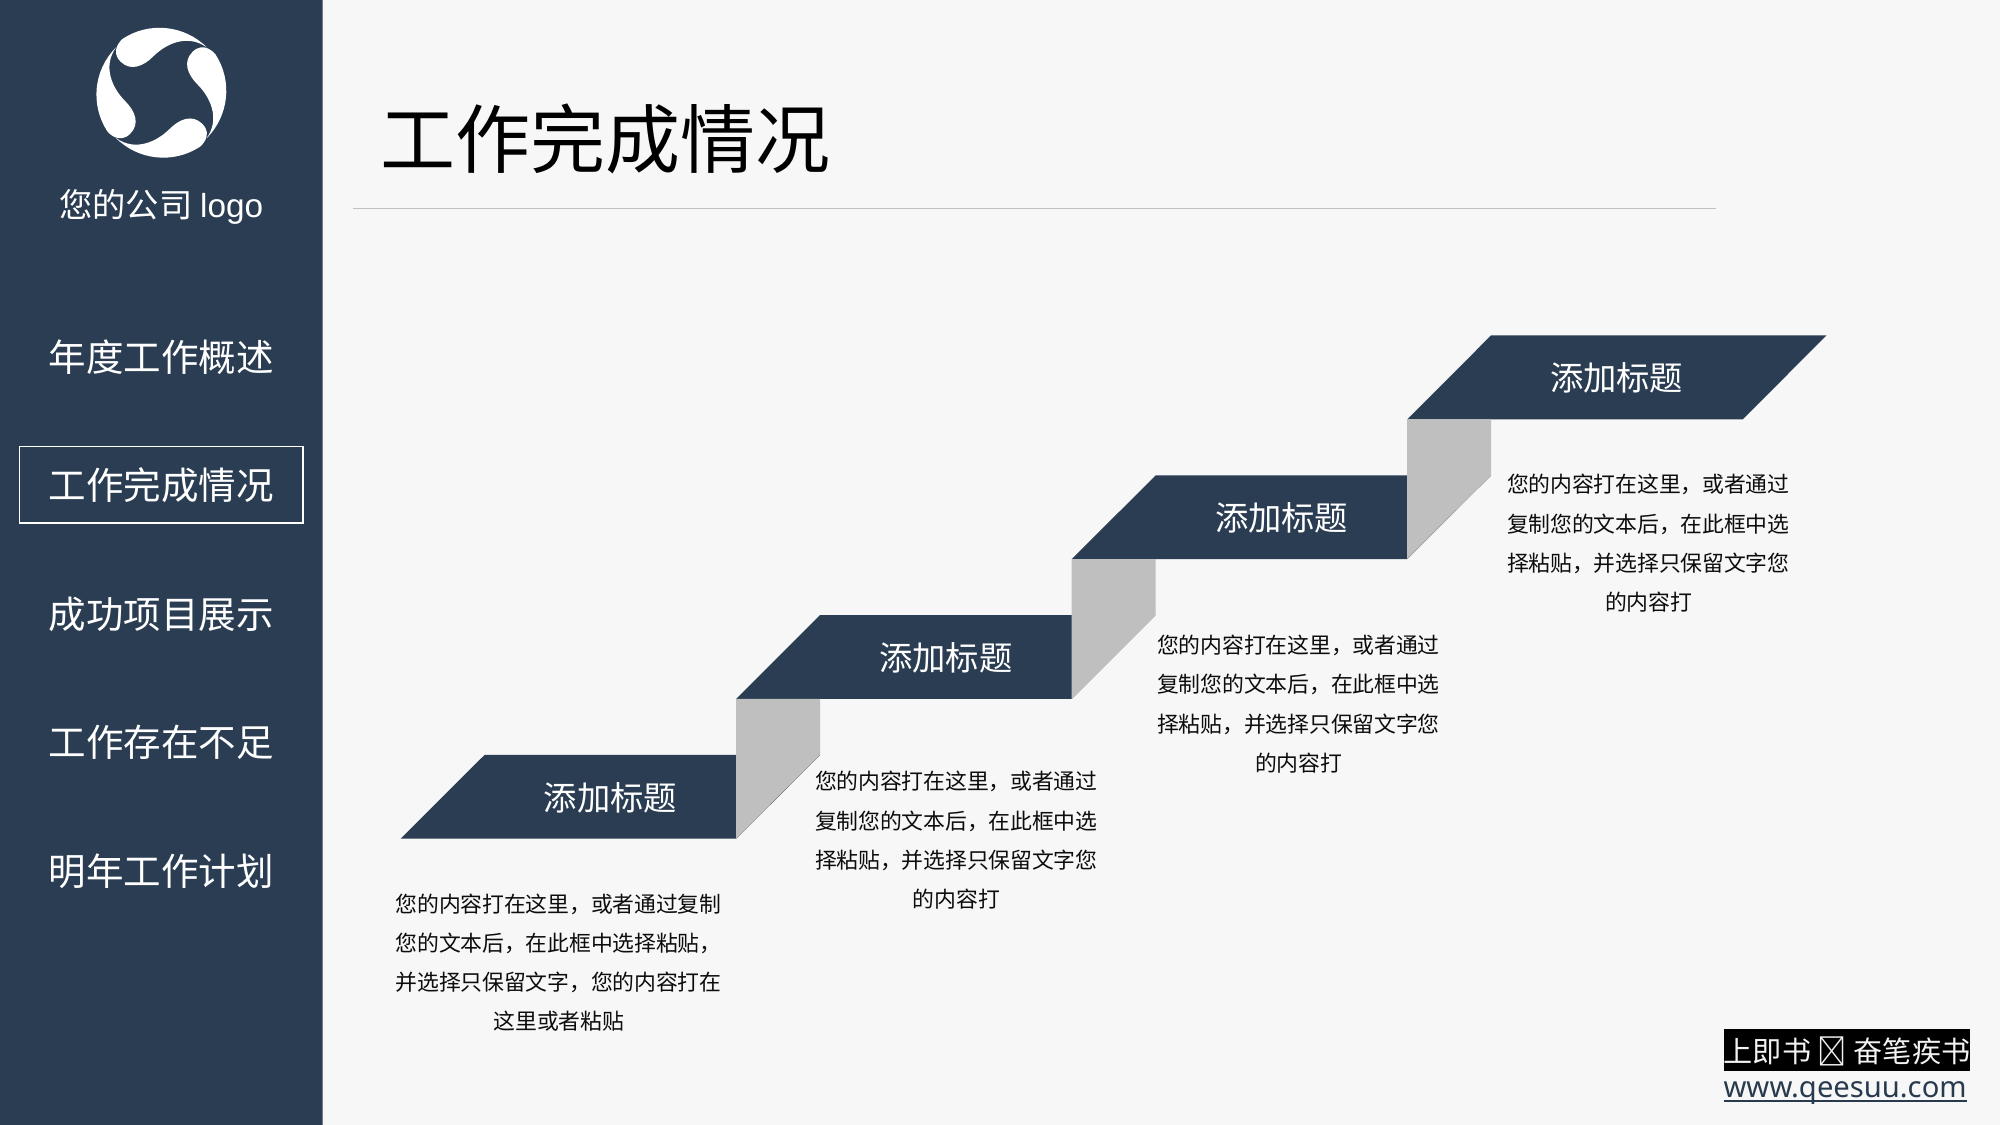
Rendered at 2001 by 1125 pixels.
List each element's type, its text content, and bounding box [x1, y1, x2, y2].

text_box [0, 0, 324, 1125]
text_box [1406, 418, 1493, 562]
text_box 上即书  奋笔疾书 www.qeesuu.com [1708, 1025, 1986, 1116]
text_box 工作完成情况 [365, 85, 845, 191]
text_box [18, 445, 304, 524]
text_box 您的内容打在这里，或者通过复制您的文本后，在此框中选择粘贴，并选择只保留文字您的内容打 [799, 751, 1114, 916]
text_box 您的内容打在这里，或者通过复制您的文本后，在此框中选择粘贴，并选择只保留文字您的内容打 [1141, 614, 1456, 780]
text_box 工作存在不足 [22, 709, 301, 775]
text_box 添加标题 [1072, 474, 1406, 561]
text_box 您的内容打在这里，或者通过复制您的文本后，在此框中选择粘贴，并选择只保留文字，您的内容打在这里或者粘贴 [381, 873, 737, 1039]
text_box 添加标题 [736, 614, 1070, 700]
text_box 您的公司logo [0, 176, 323, 232]
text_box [96, 27, 227, 158]
text_box [1070, 557, 1157, 702]
text_box 成功项目展示 [22, 580, 301, 646]
text_box [735, 697, 822, 841]
text_box 年度工作概述 [22, 323, 301, 389]
text_box 明年工作计划 [22, 837, 301, 903]
text_box 添加标题 [1407, 334, 1830, 421]
text_box 您的内容打在这里，或者通过复制您的文本后，在此框中选择粘贴，并选择只保留文字您的内容打 [1491, 454, 1806, 619]
text_box 添加标题 [398, 753, 735, 840]
